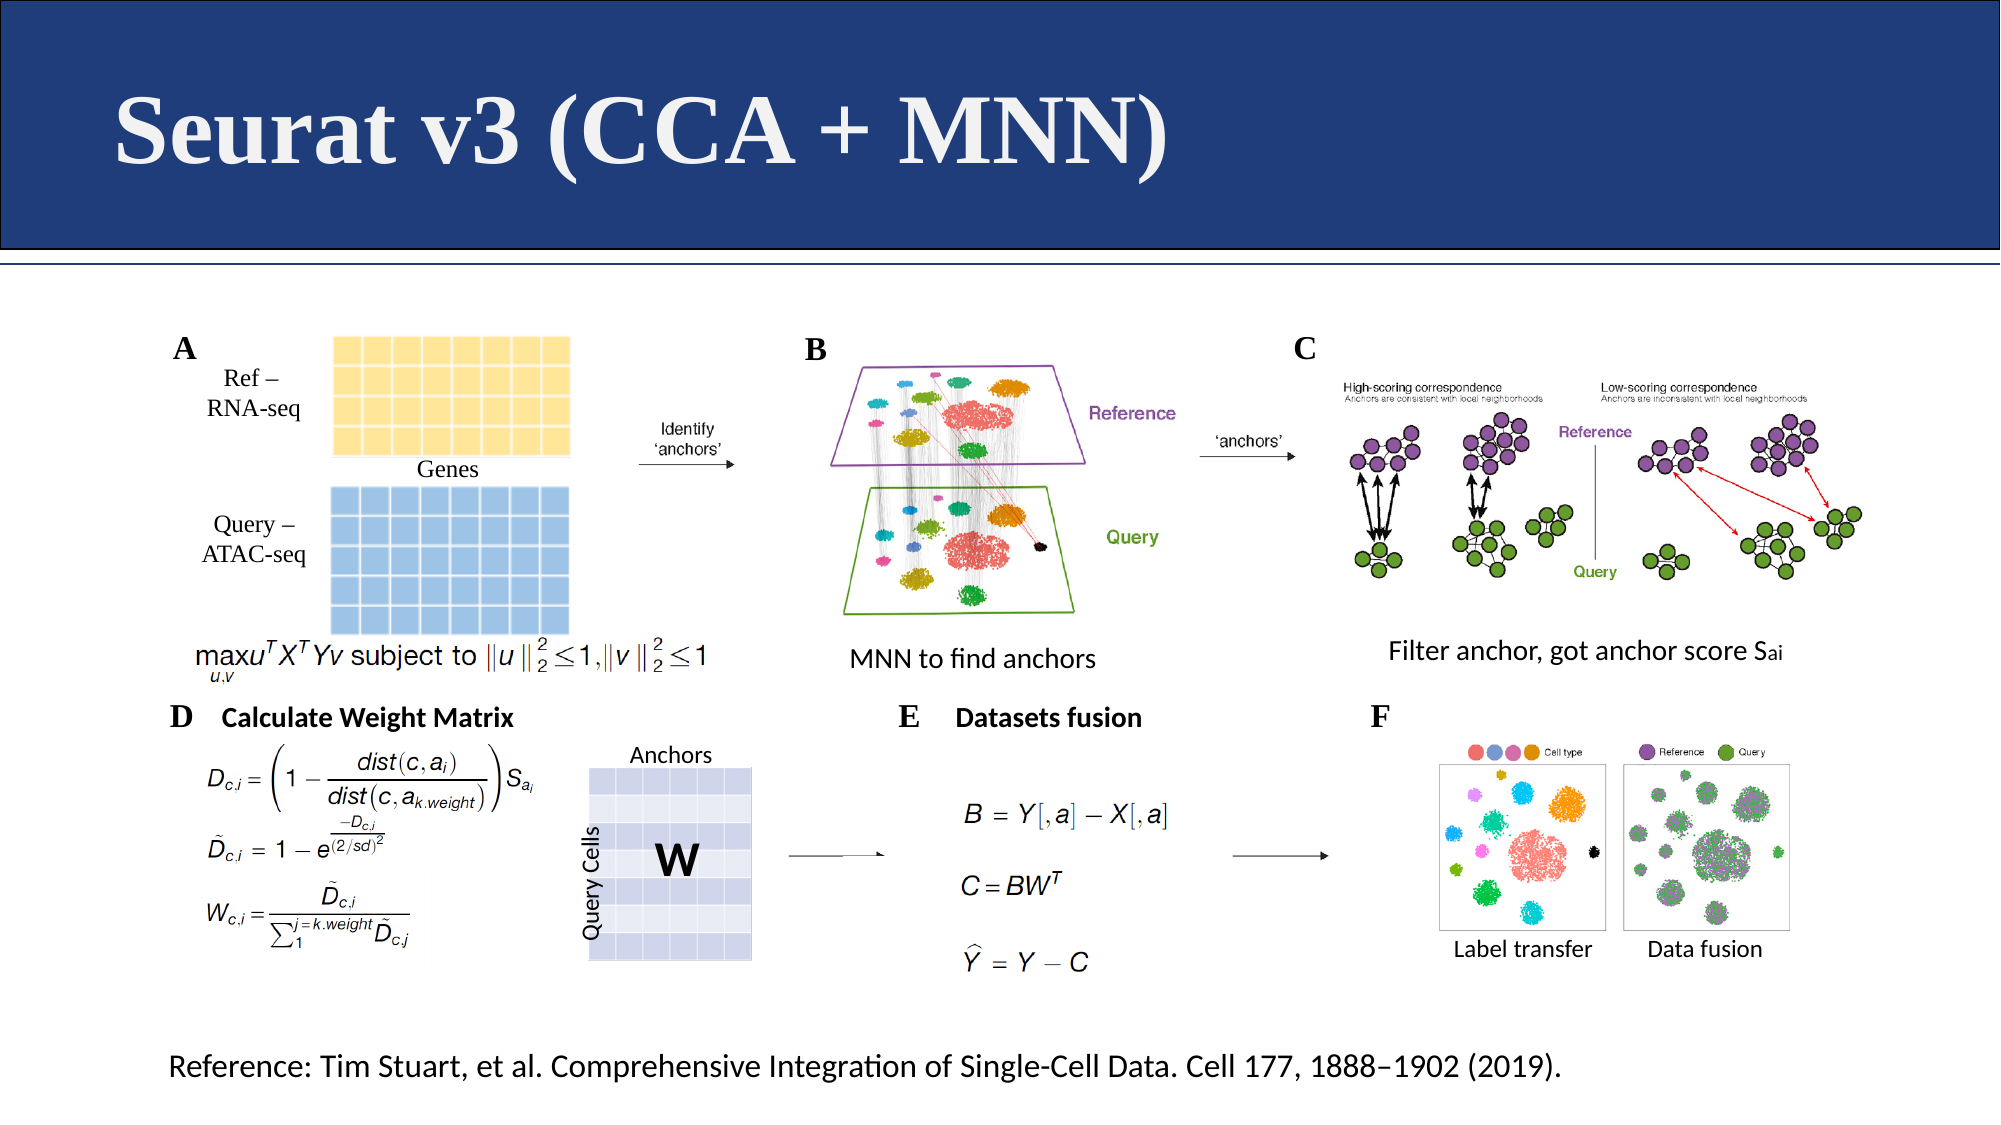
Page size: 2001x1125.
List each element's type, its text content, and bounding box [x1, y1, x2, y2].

text_box Seurat v3 (CCA + MNN) [99, 56, 1952, 192]
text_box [99, 292, 1868, 998]
text_box Reference: Tim Stuart, et al. Comprehensive Integration of Single-Cell Data. Cell 177, 1888–1902 (2019). [153, 1037, 1633, 1092]
text_box [0, 0, 2000, 250]
